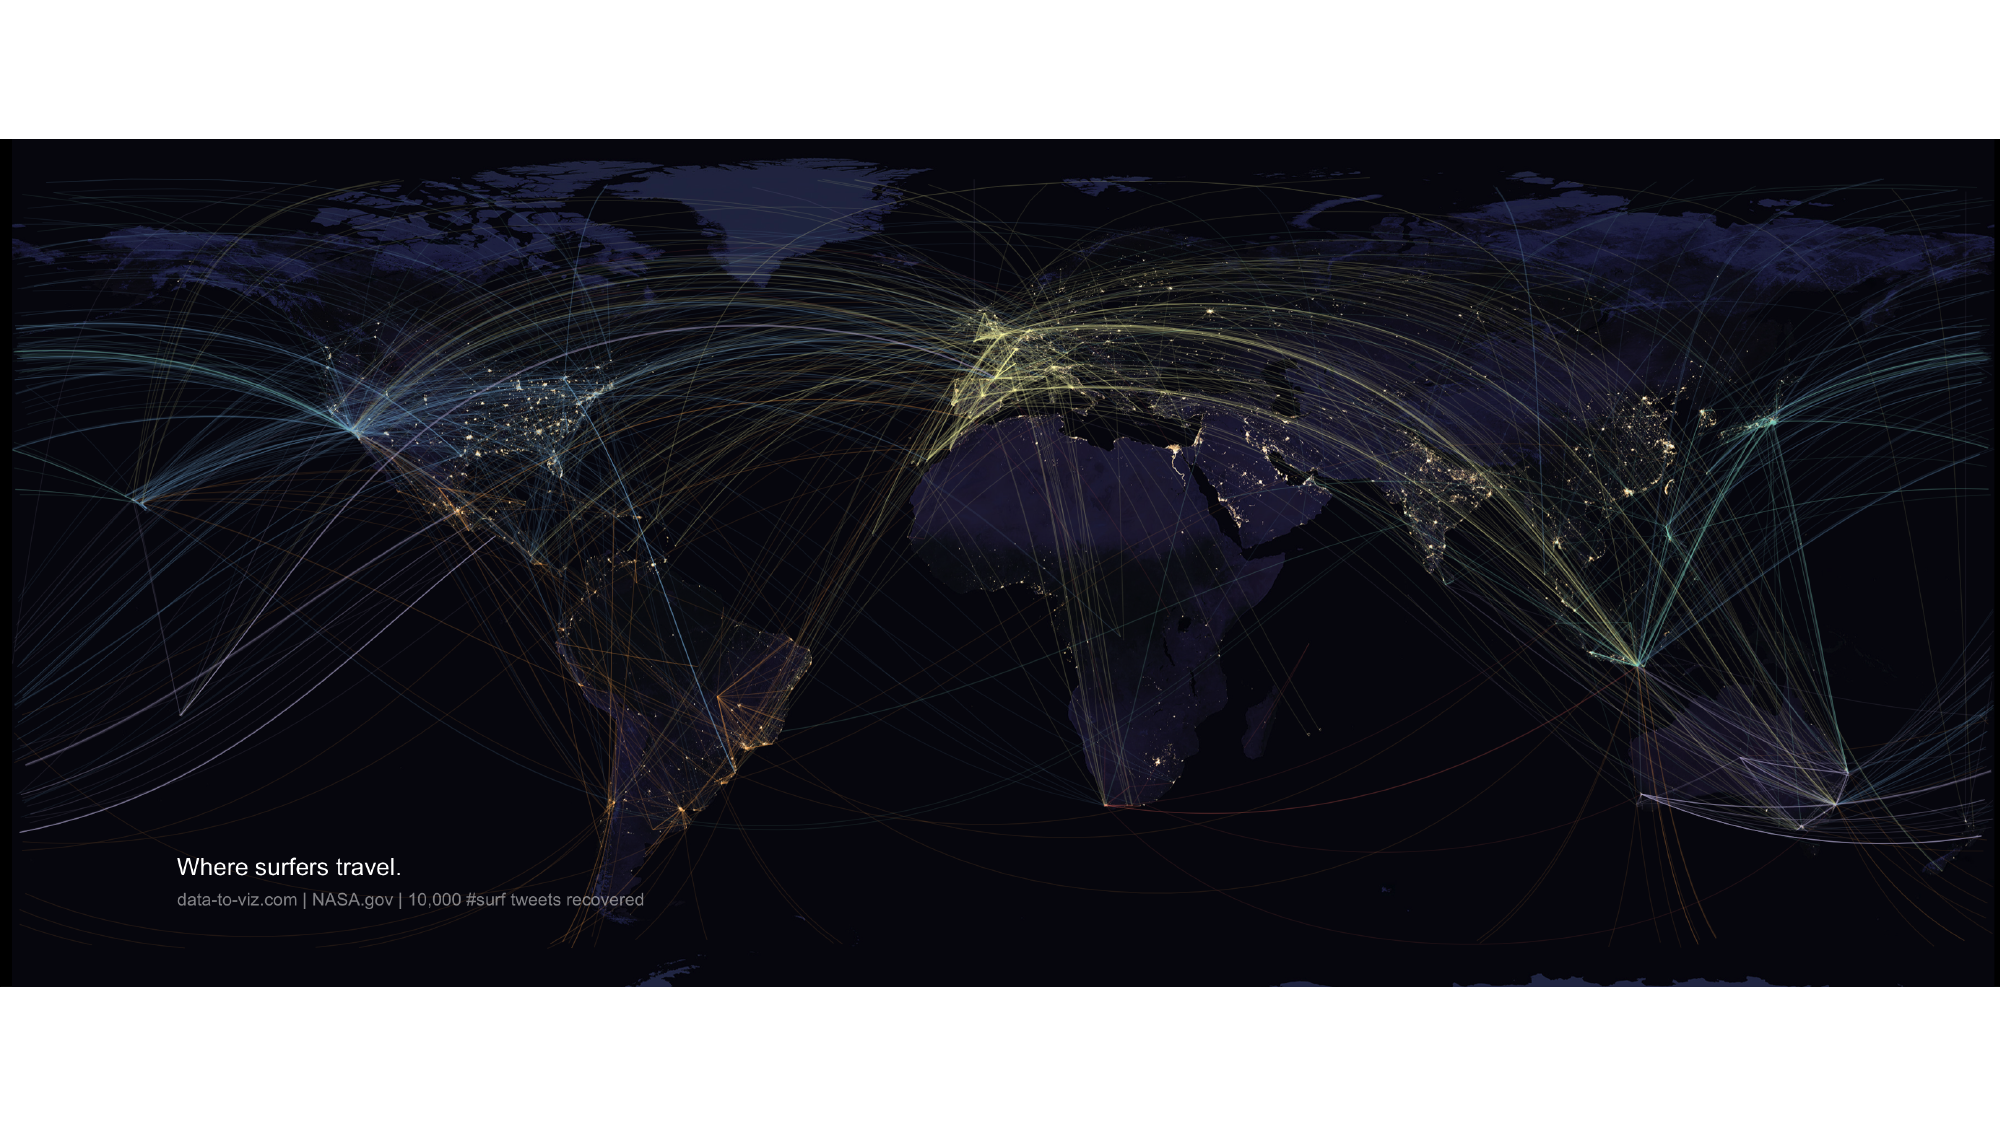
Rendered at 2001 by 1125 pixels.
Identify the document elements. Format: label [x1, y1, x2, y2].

picture [0, 139, 2000, 987]
